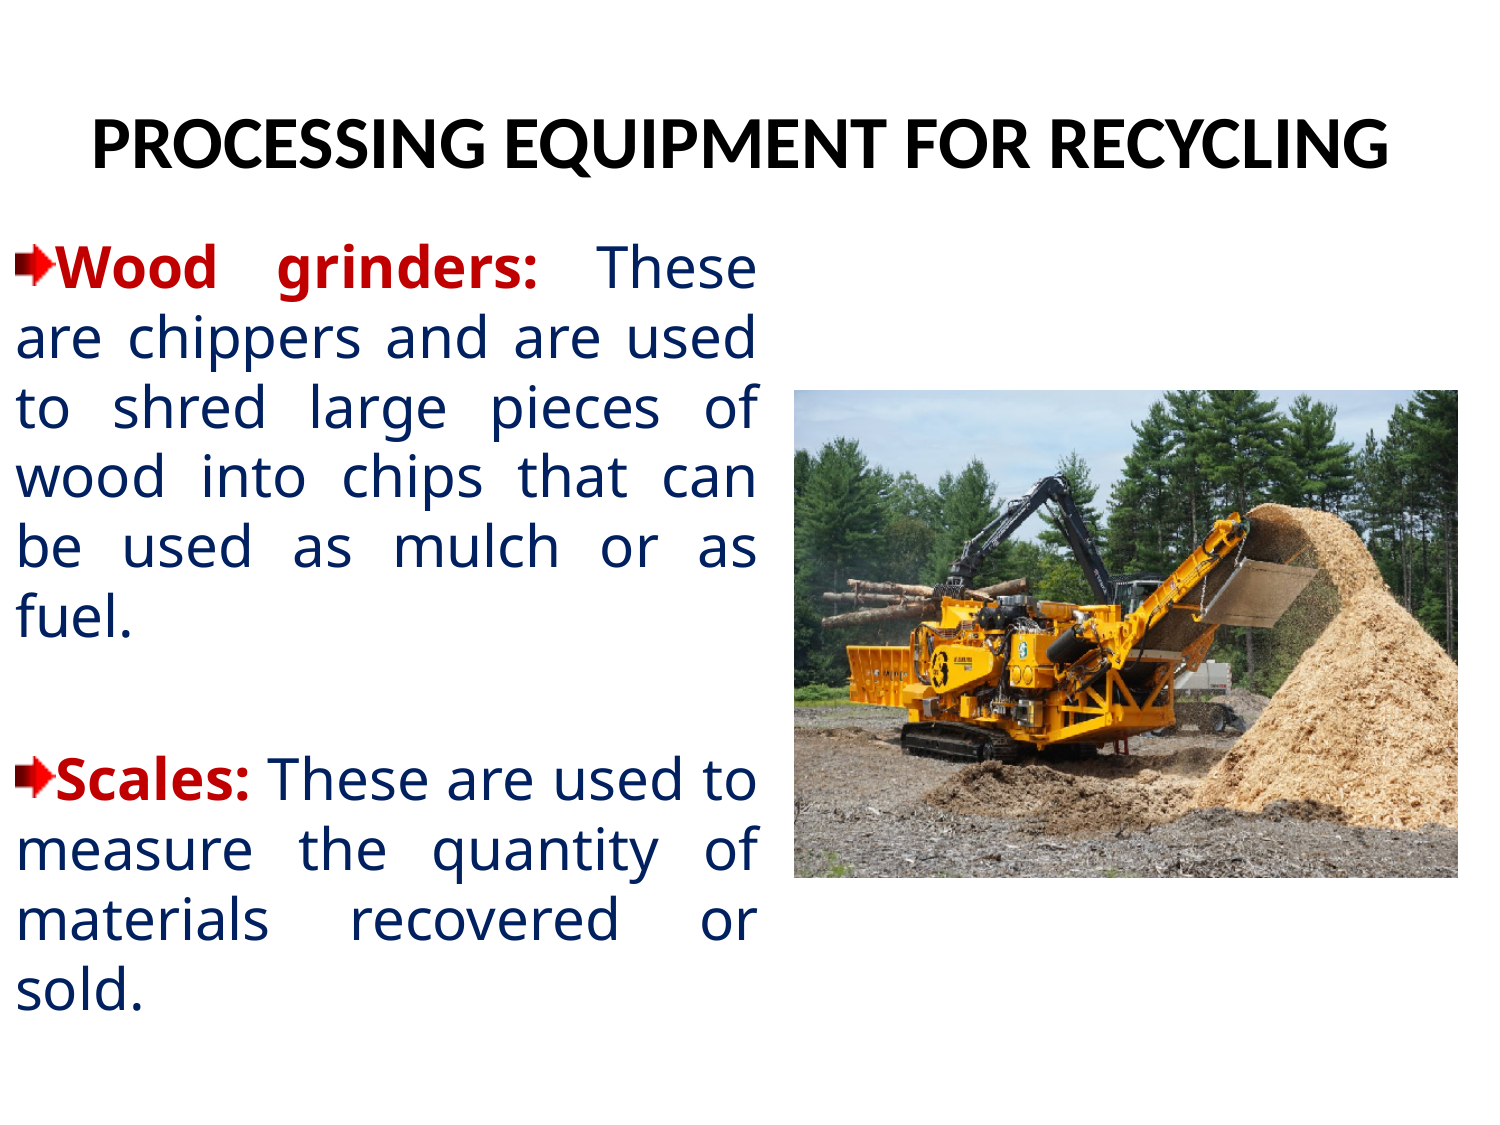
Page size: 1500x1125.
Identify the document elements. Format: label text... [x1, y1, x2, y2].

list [794, 389, 1458, 878]
picture [15, 756, 56, 798]
picture [15, 244, 56, 286]
list Wood grinders: These are chippers and are used to shred large pieces of wood into chips that can be used as mulch or as fuel. Scales: These are used to measure the quantity of materials recovered or sold. [0, 222, 774, 1090]
title PROCESSING EQUIPMENT FOR RECYCLING [75, 45, 1425, 233]
